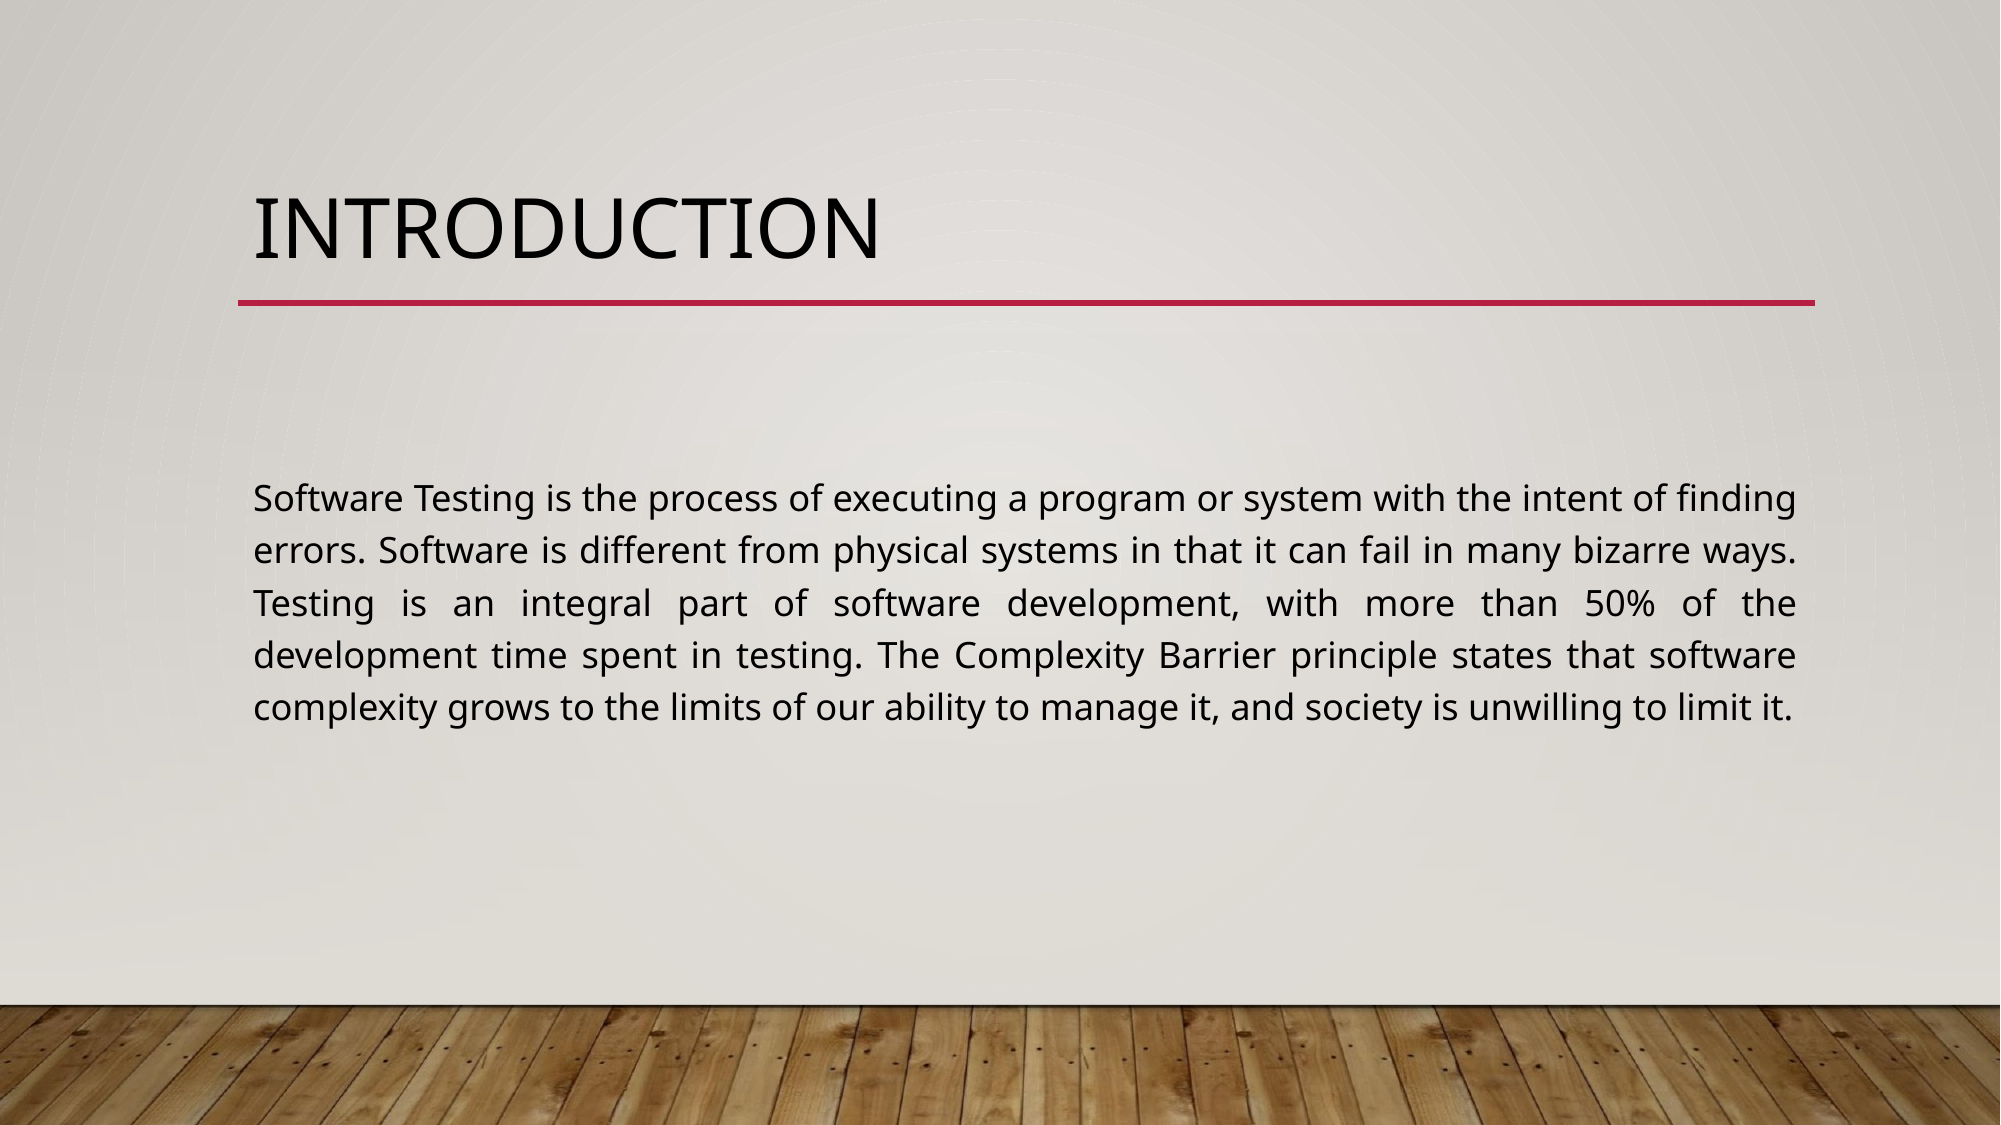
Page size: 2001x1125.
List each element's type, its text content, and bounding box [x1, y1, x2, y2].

list Software Testing is the process of executing a program or system with the intent of finding errors. Software is different from physical systems in that it can fail in many bizarre ways. Testing is an integral part of software development, with more than 50% of the development time spent in testing. The Complexity Barrier principle states that software complexity grows to the limits of our ability to manage it, and society is unwilling to limit it. [238, 459, 1814, 782]
title INTRODUCTION [238, 179, 1814, 352]
picture [0, 1005, 2000, 1125]
